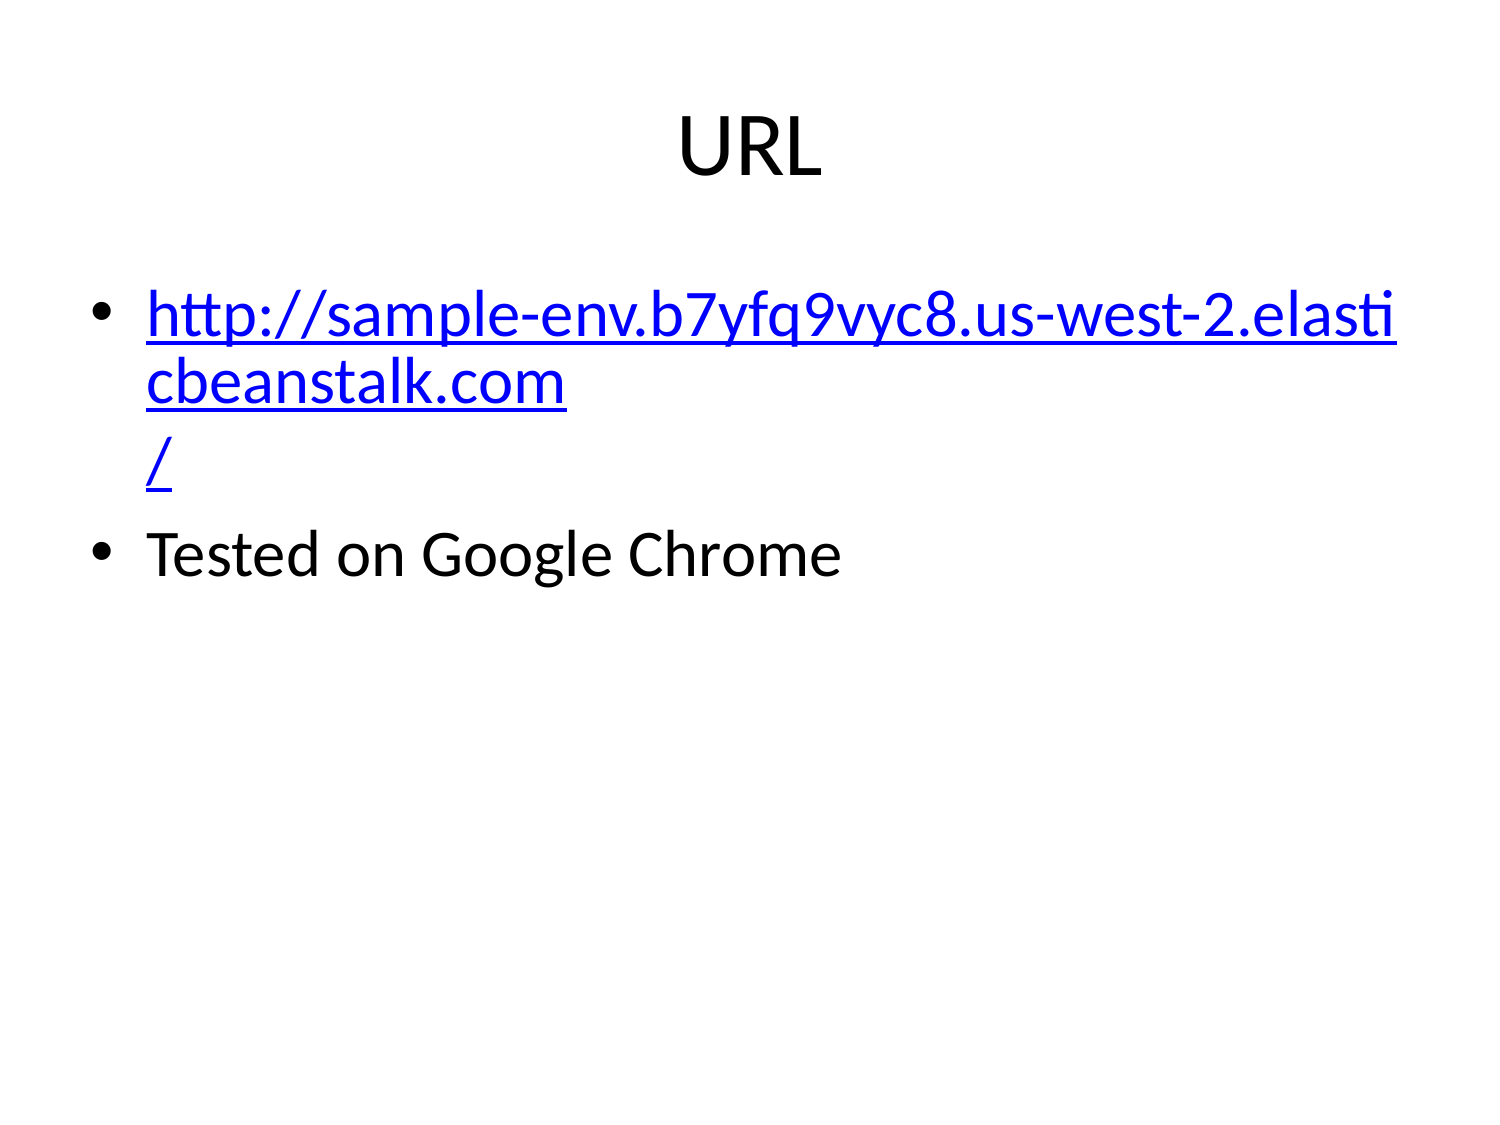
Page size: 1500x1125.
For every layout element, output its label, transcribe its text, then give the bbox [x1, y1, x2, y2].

list http://sample-env.b7yfq9vyc8.us-west-2.elasticbeanstalk.com/ Tested on Google Chrome [75, 262, 1425, 1005]
title URL [75, 45, 1425, 233]
